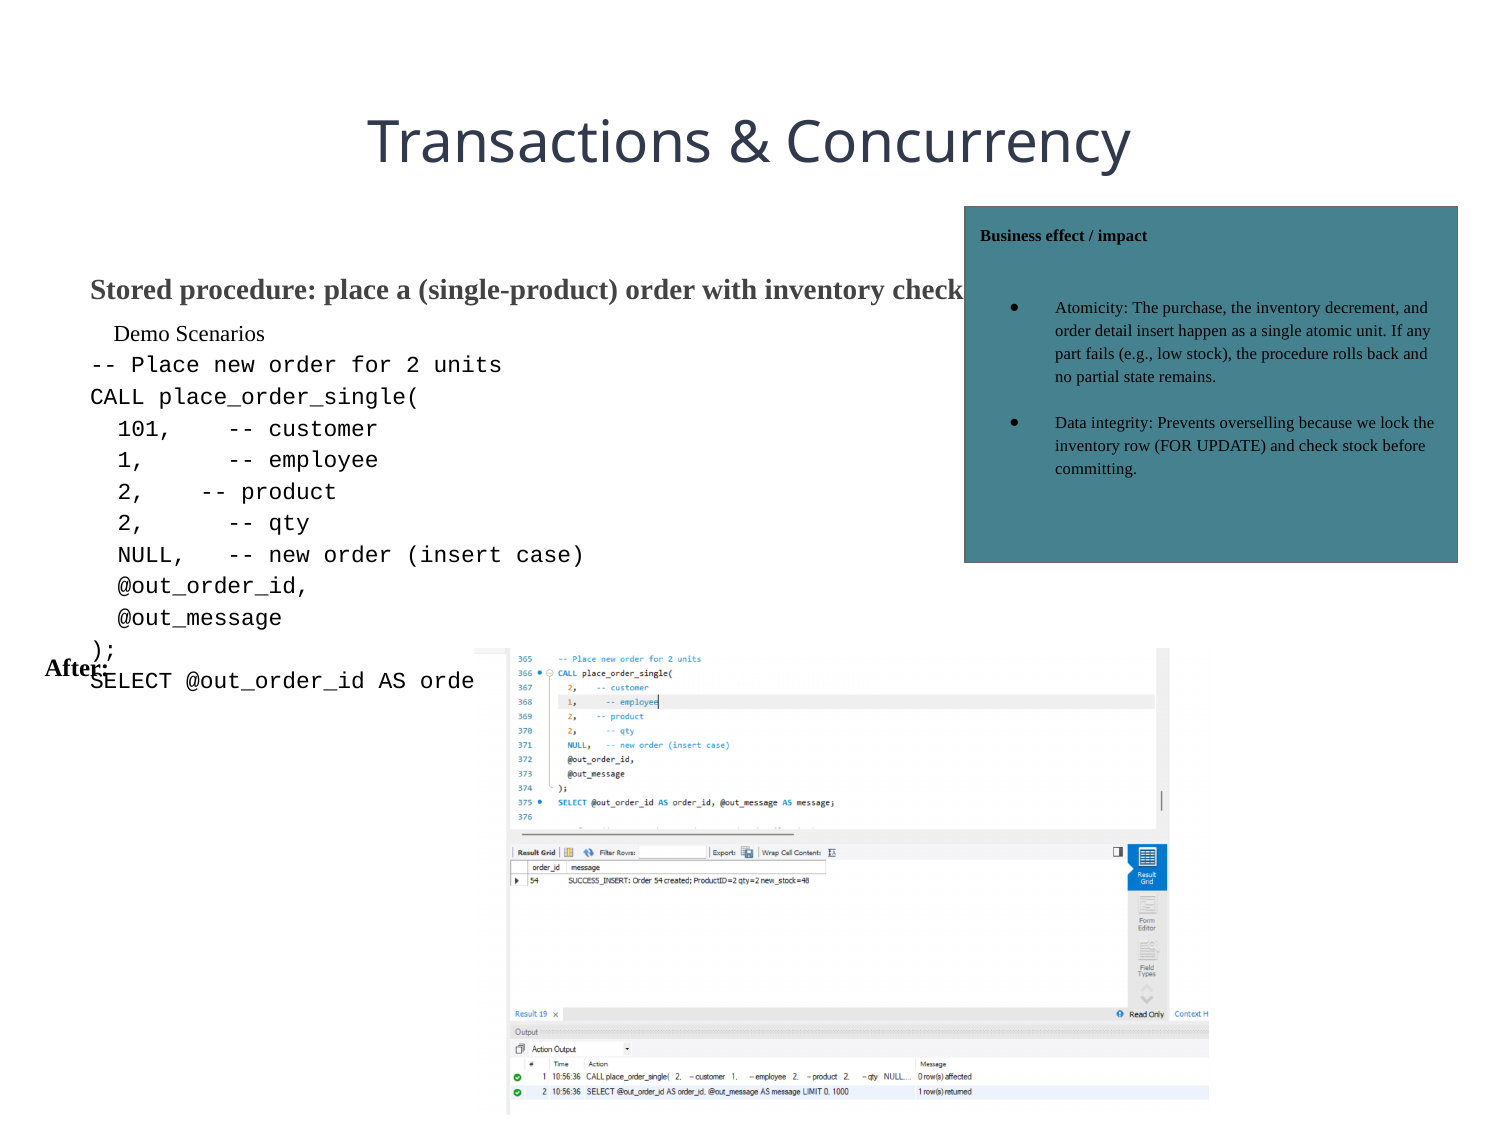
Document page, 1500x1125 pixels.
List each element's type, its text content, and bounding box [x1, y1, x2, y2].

title Transactions & Concurrency [75, 45, 1425, 233]
text_box After: [29, 632, 522, 697]
text_box Business effect / impact Atomicity: The purchase, the inventory decrement, and order detail insert happen as a single atomic unit. If any part fails (e.g., low stock), the procedure rolls back and no partial state remains. Data integrity: Prevents overselling because we lock the inventory row (FOR UPDATE) and check stock before committing. [965, 206, 1458, 563]
picture [474, 648, 1209, 1115]
list Stored procedure: place a (single-product) order with inventory check + error handling 🧪 Demo Scenarios -- Place new order for 2 units CALL place_order_single( 101, -- customer 1, -- employee 2, -- product 2, -- qty NULL, -- new order (insert case) @out_order_id, @out_message ); SELECT @out_order_id AS order_id, @out_message AS message; [75, 258, 1425, 1001]
